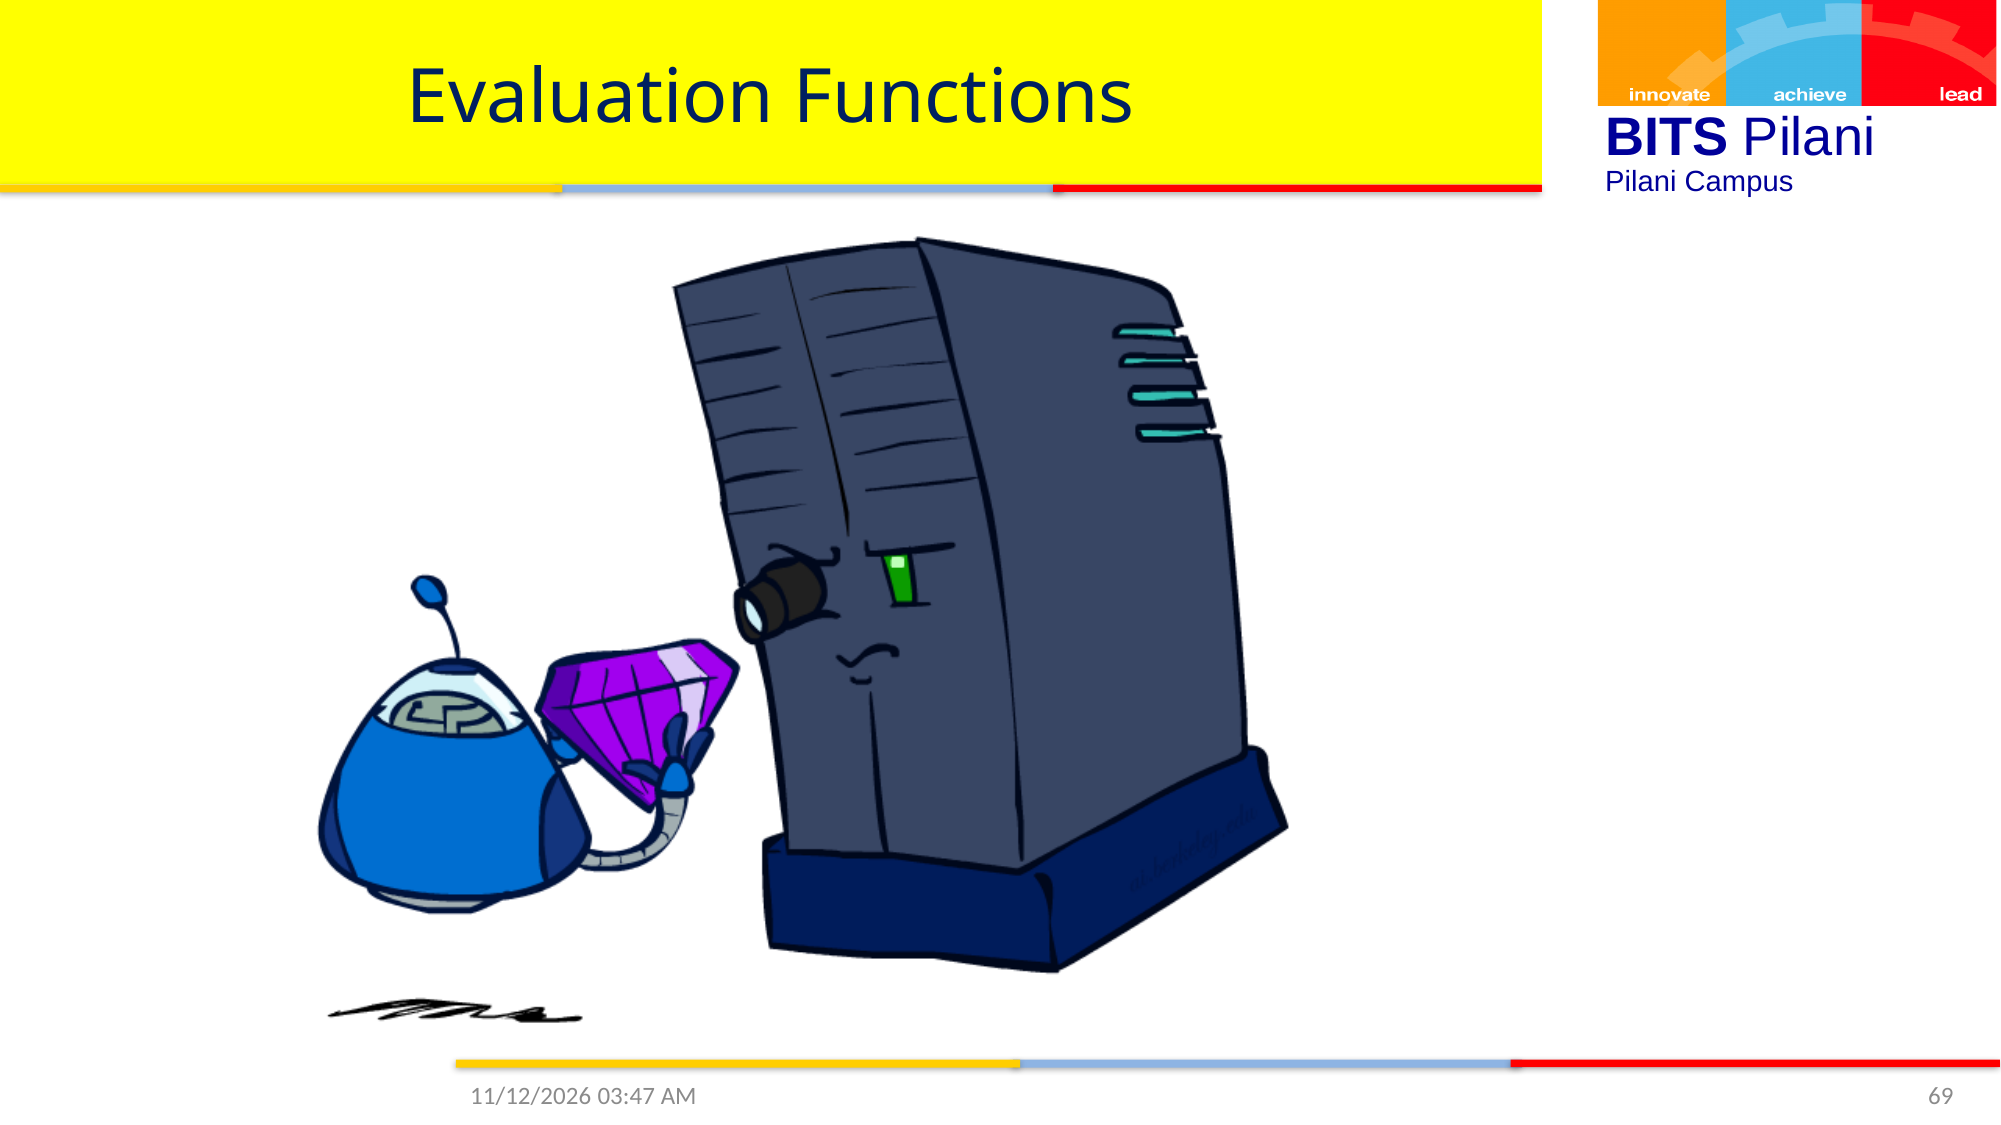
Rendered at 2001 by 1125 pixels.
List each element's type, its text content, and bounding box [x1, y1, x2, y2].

picture [1597, 0, 1997, 106]
slide_number 69 [1749, 1065, 1969, 1125]
picture [218, 210, 1324, 1037]
title Evaluation Functions [0, 0, 1543, 185]
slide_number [455, 1065, 922, 1125]
